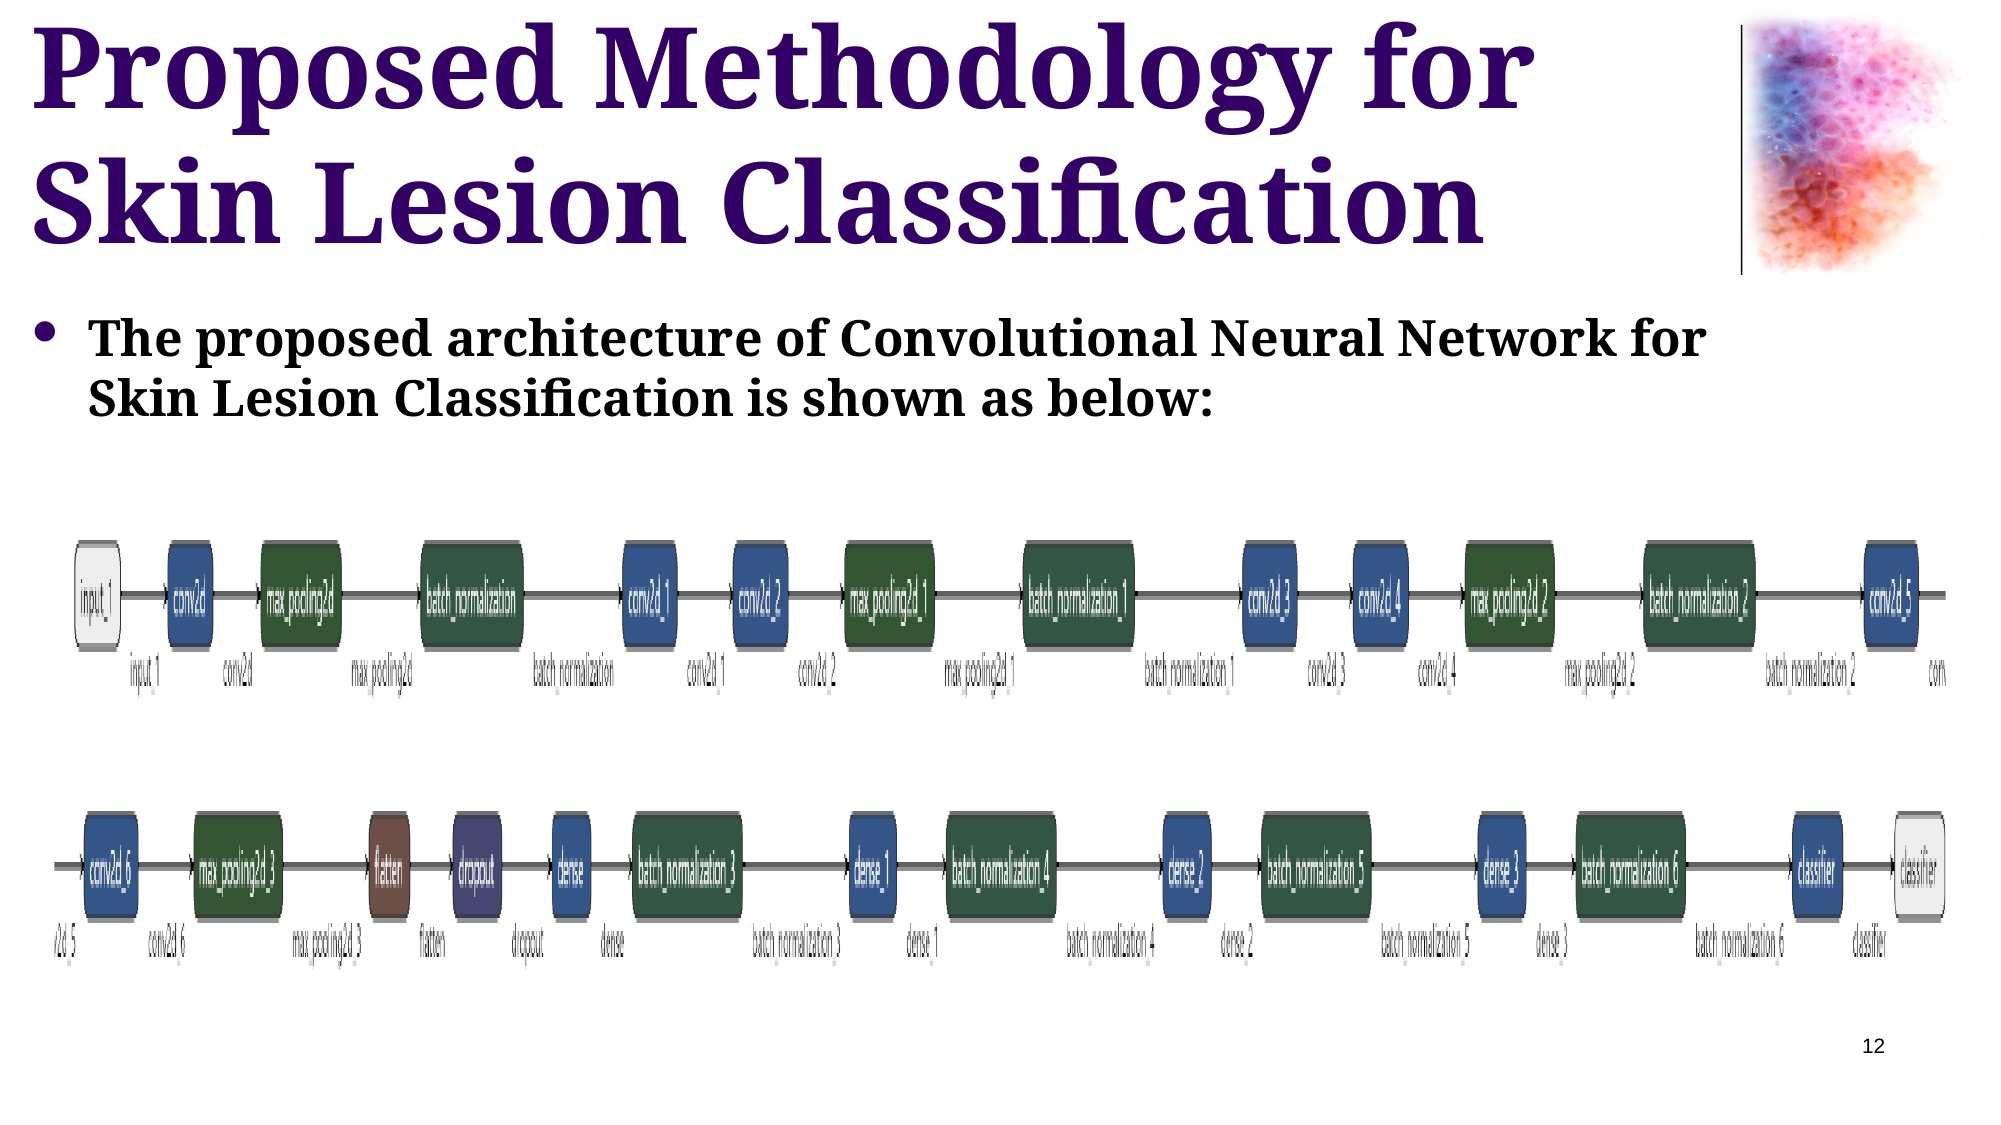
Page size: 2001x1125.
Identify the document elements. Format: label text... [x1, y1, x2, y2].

title Proposed Methodology for Skin Lesion Classification [16, 65, 1750, 274]
picture [73, 536, 1946, 702]
picture [1727, 7, 1984, 295]
slide_number 12 [1433, 1025, 1900, 1100]
list The proposed architecture of Convolutional Neural Network for Skin Lesion Classification is shown as below: [16, 298, 1785, 1125]
picture [54, 807, 1946, 979]
